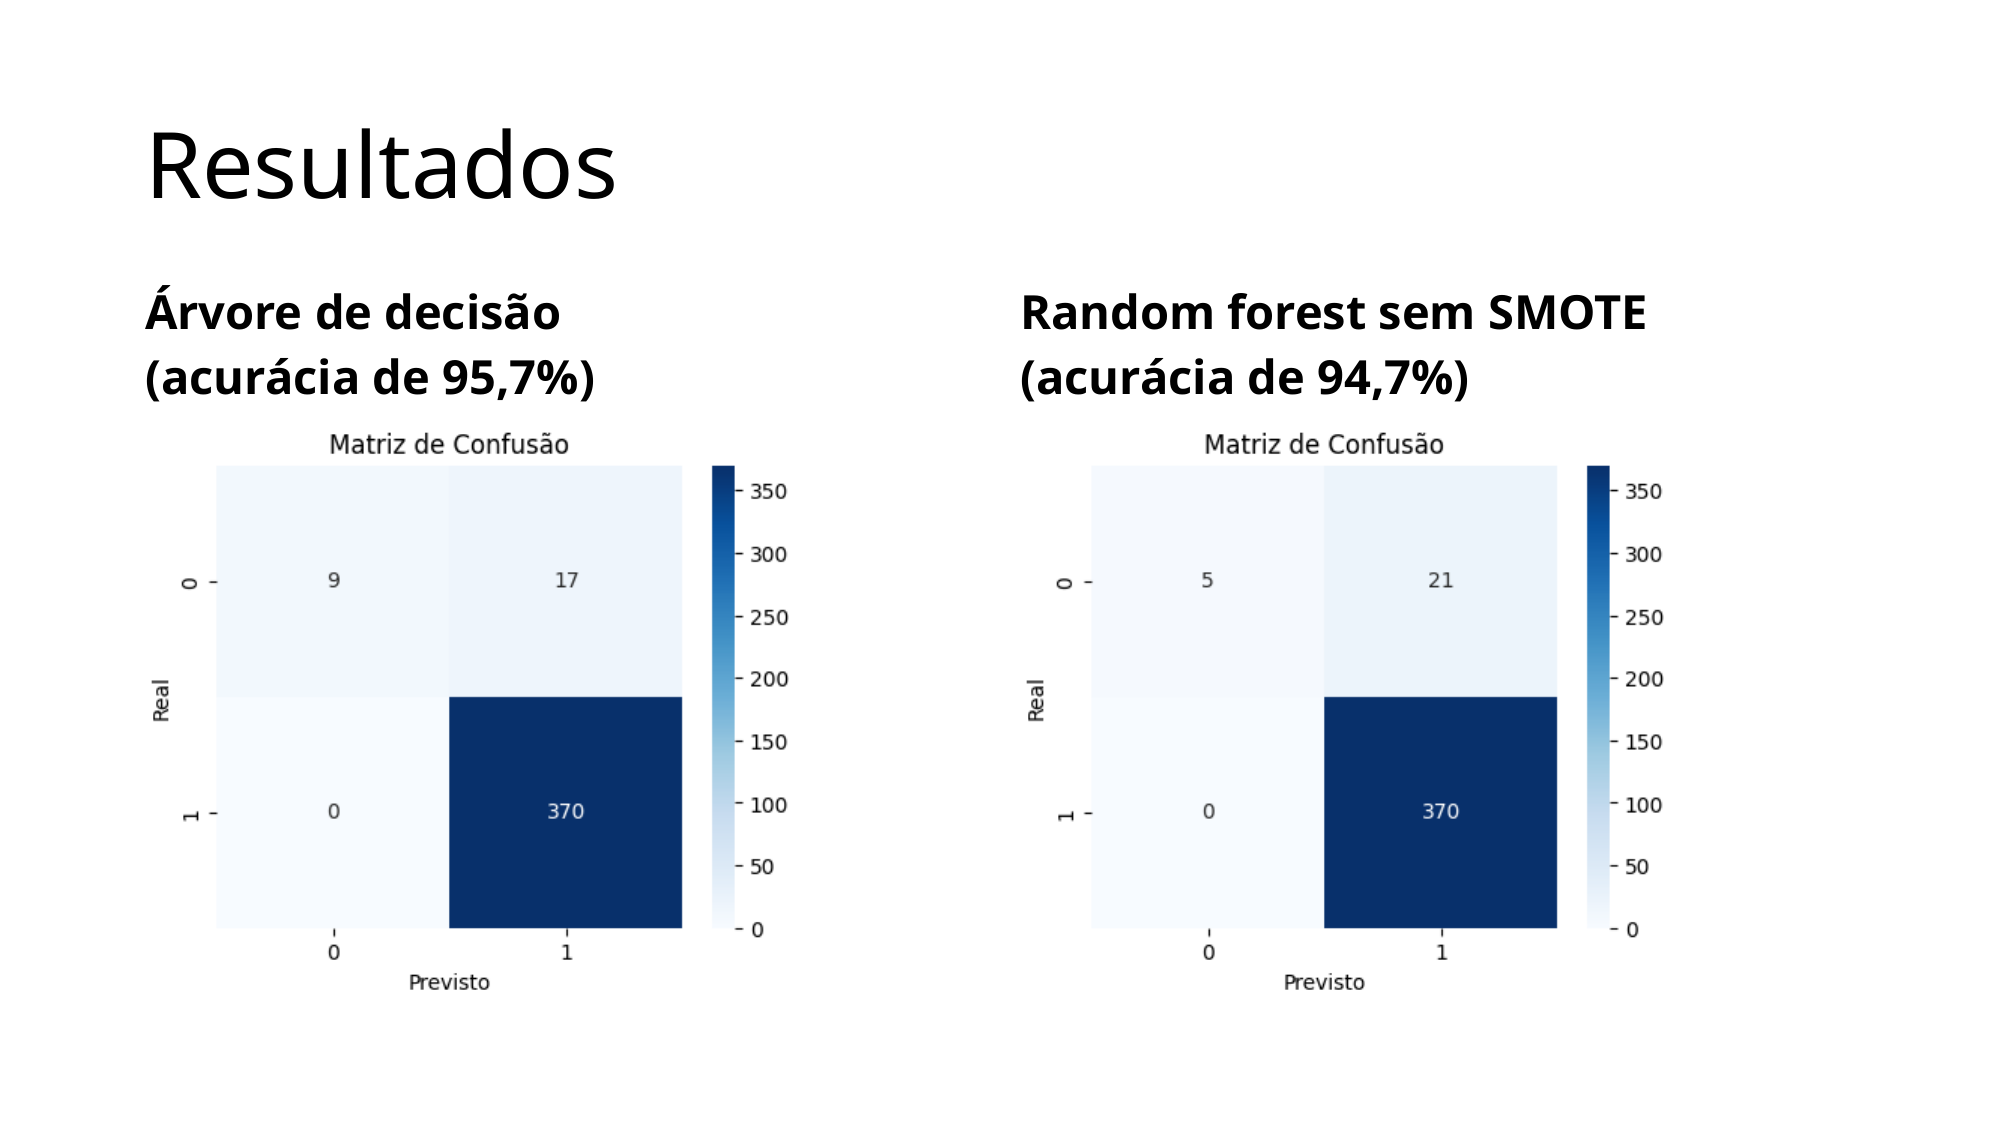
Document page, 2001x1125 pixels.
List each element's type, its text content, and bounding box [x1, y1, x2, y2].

title Resultados [137, 59, 1864, 278]
picture [136, 418, 804, 1009]
list Random forest sem SMOTE (acurácia de 94,7%) [1011, 275, 1864, 412]
picture [1012, 418, 1679, 1009]
list Árvore de decisão (acurácia de 95,7%) [137, 275, 985, 412]
